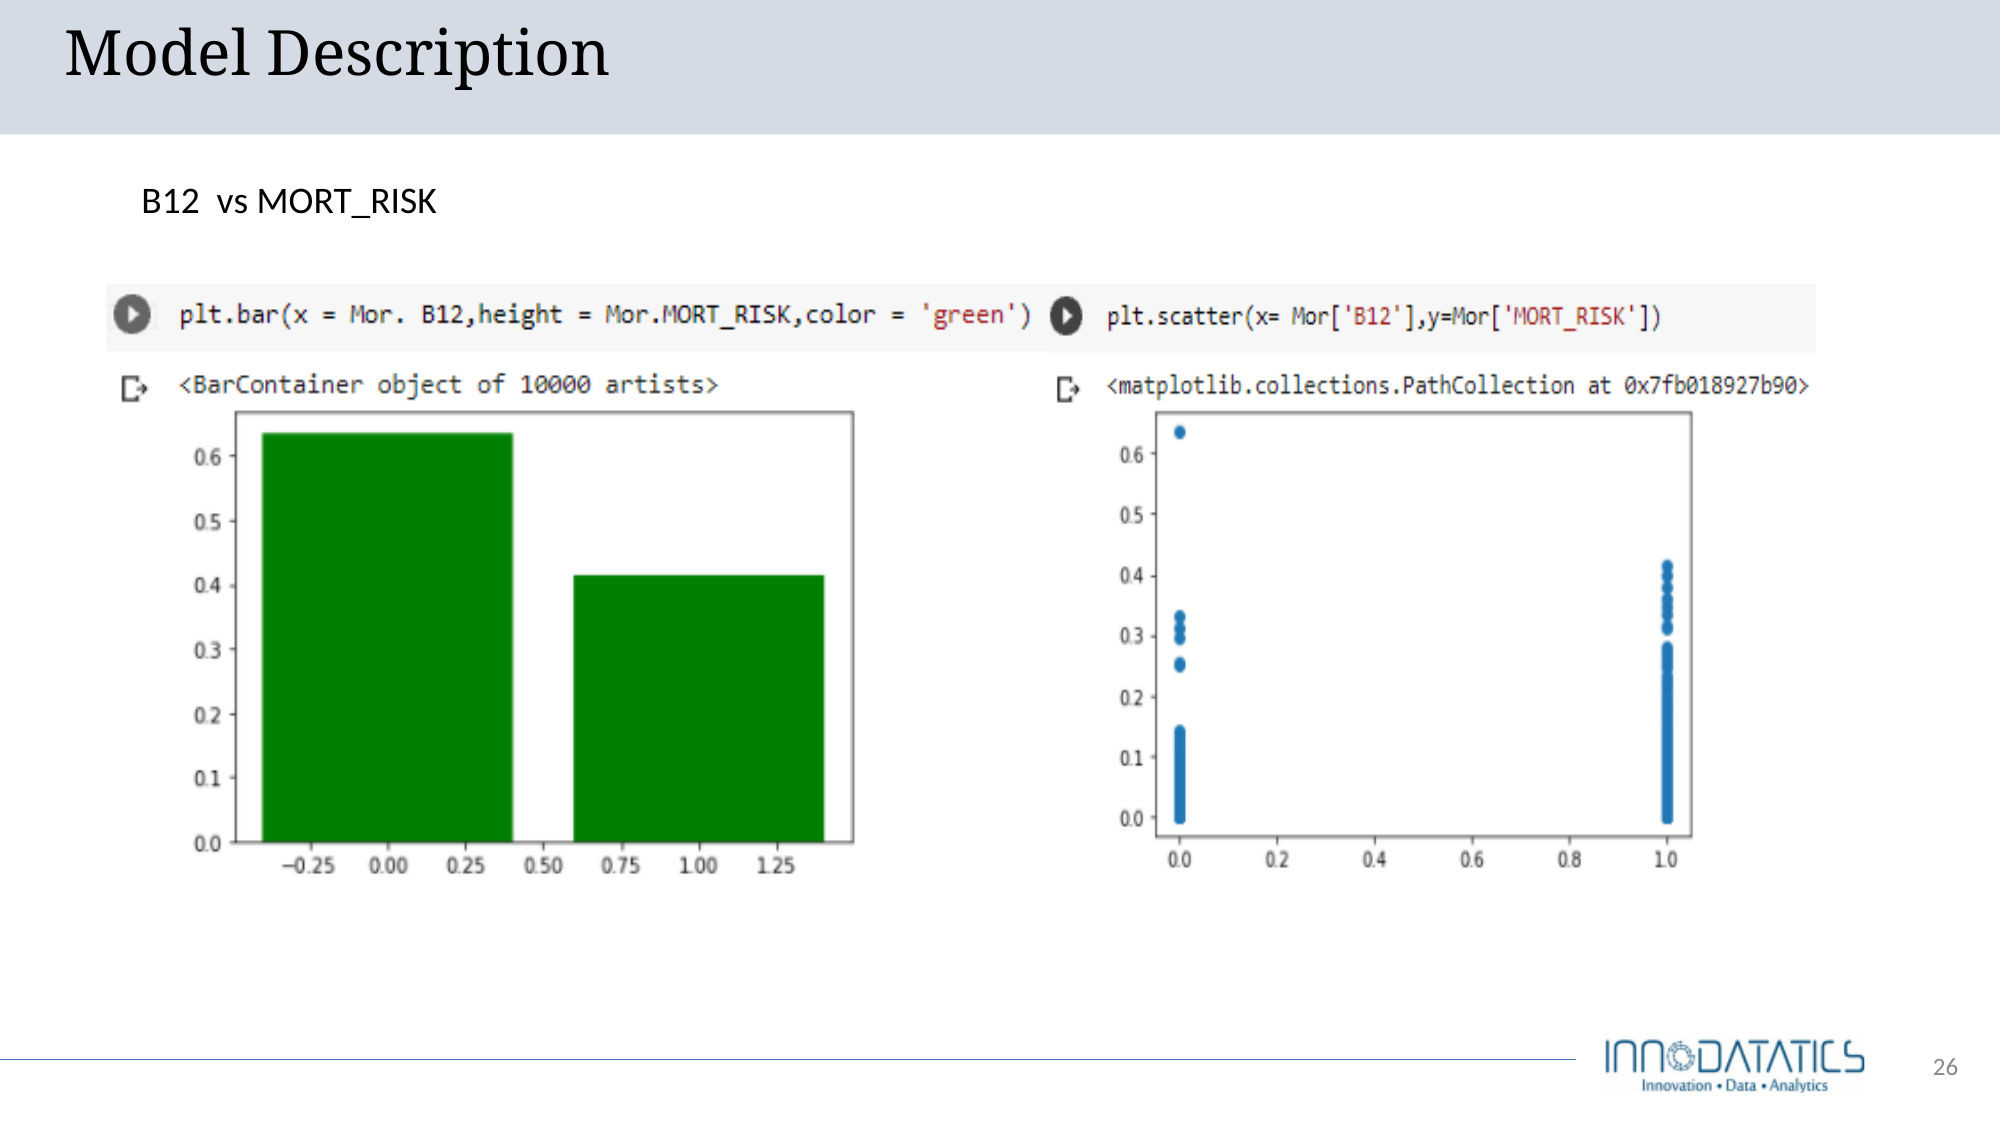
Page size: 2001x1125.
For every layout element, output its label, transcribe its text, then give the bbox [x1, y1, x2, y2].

picture [1603, 1038, 1865, 1093]
text_box B12 vs MORT_RISK [126, 168, 804, 229]
picture [106, 284, 1816, 896]
title Model Description [49, 0, 1763, 157]
slide_number ‹#› [1909, 1041, 1974, 1090]
